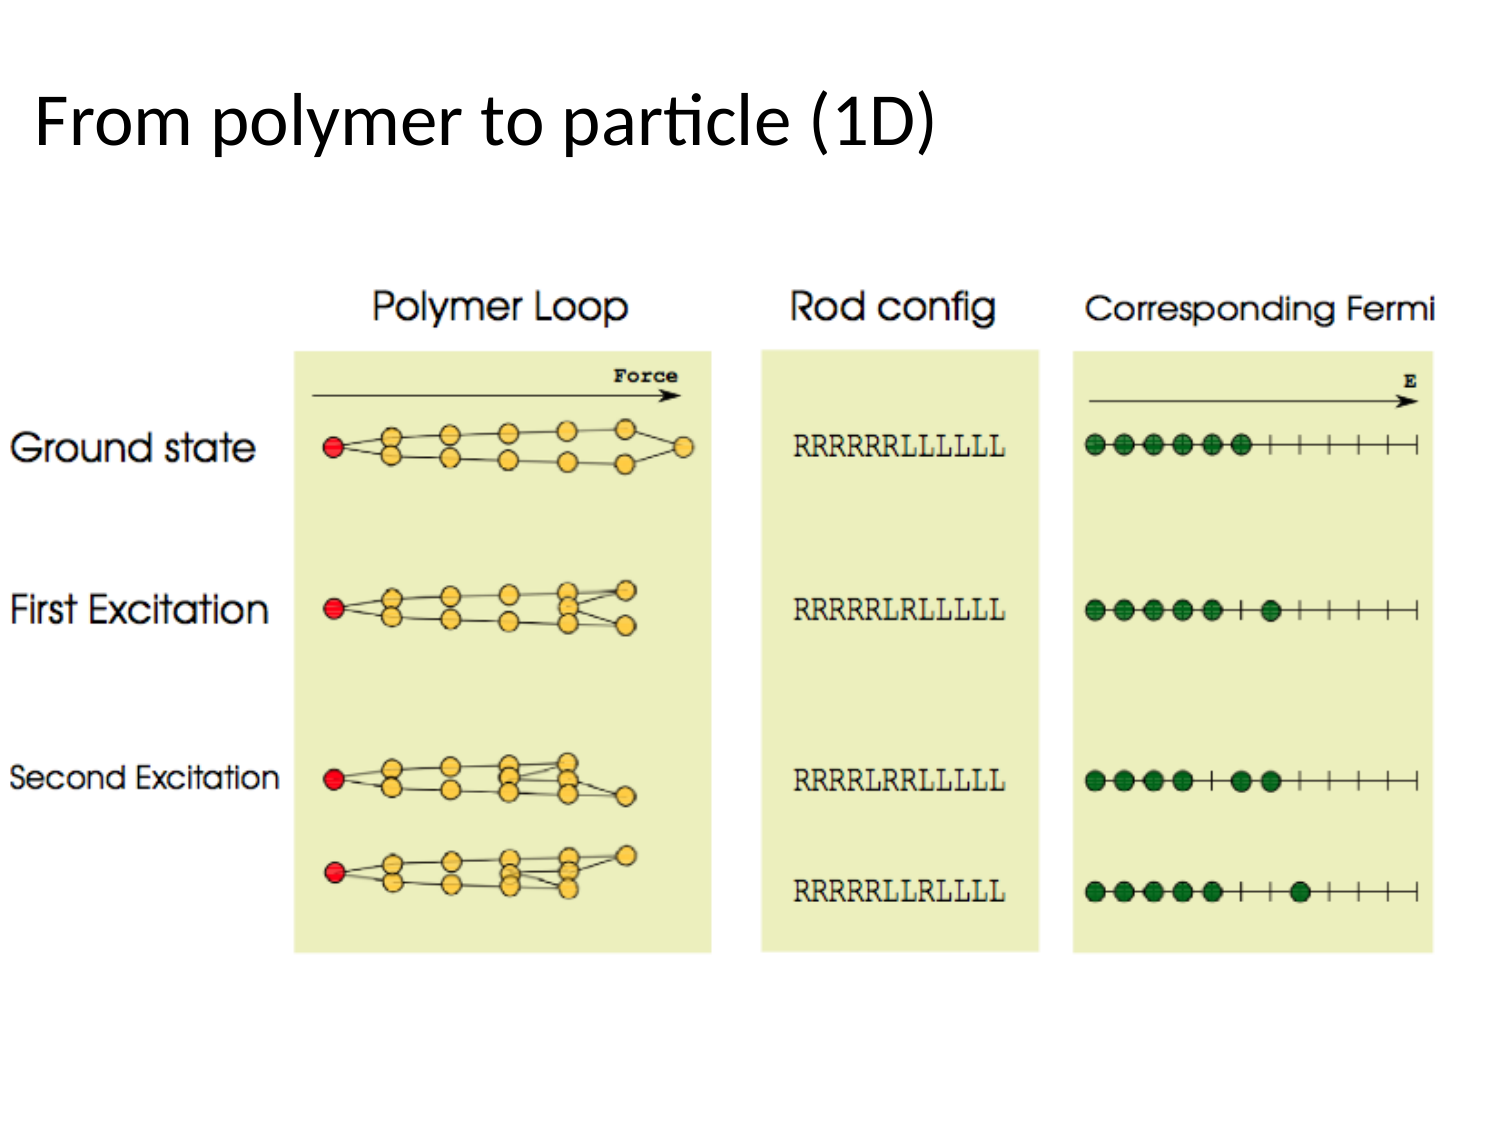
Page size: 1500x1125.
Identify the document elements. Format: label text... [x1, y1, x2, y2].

text_box From polymer to particle (1D) [20, 62, 955, 168]
picture [0, 267, 1500, 992]
